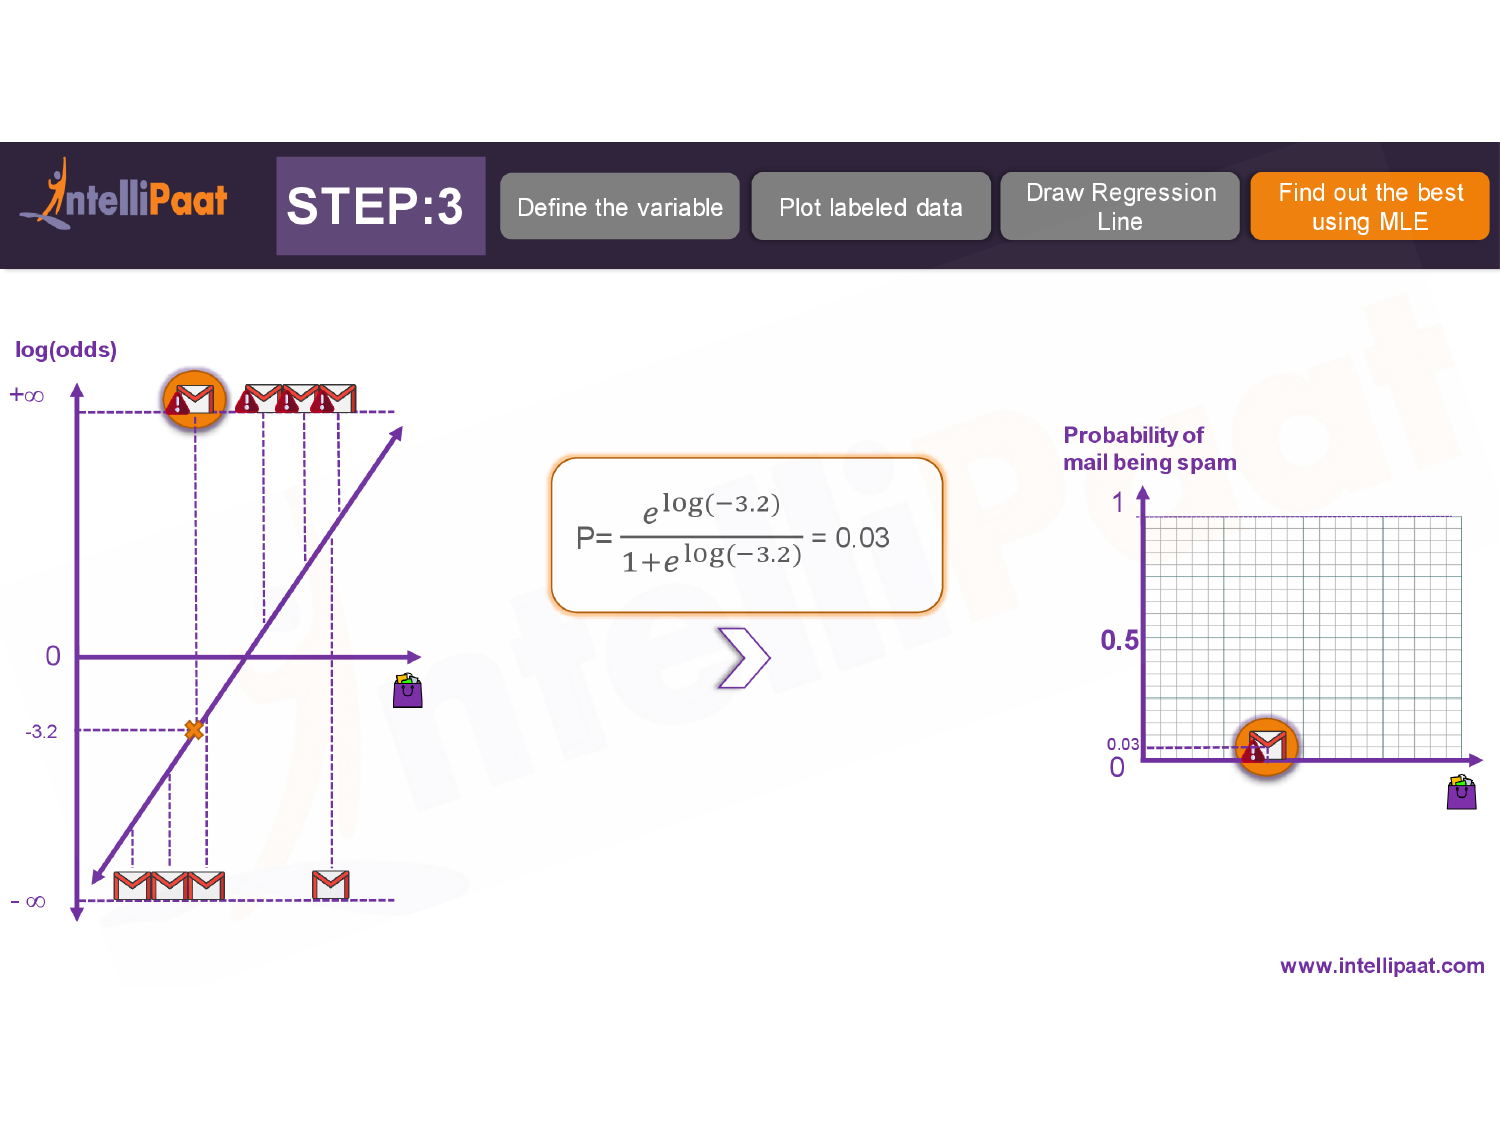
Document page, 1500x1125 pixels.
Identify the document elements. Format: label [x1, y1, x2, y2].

picture [0, 141, 1500, 987]
